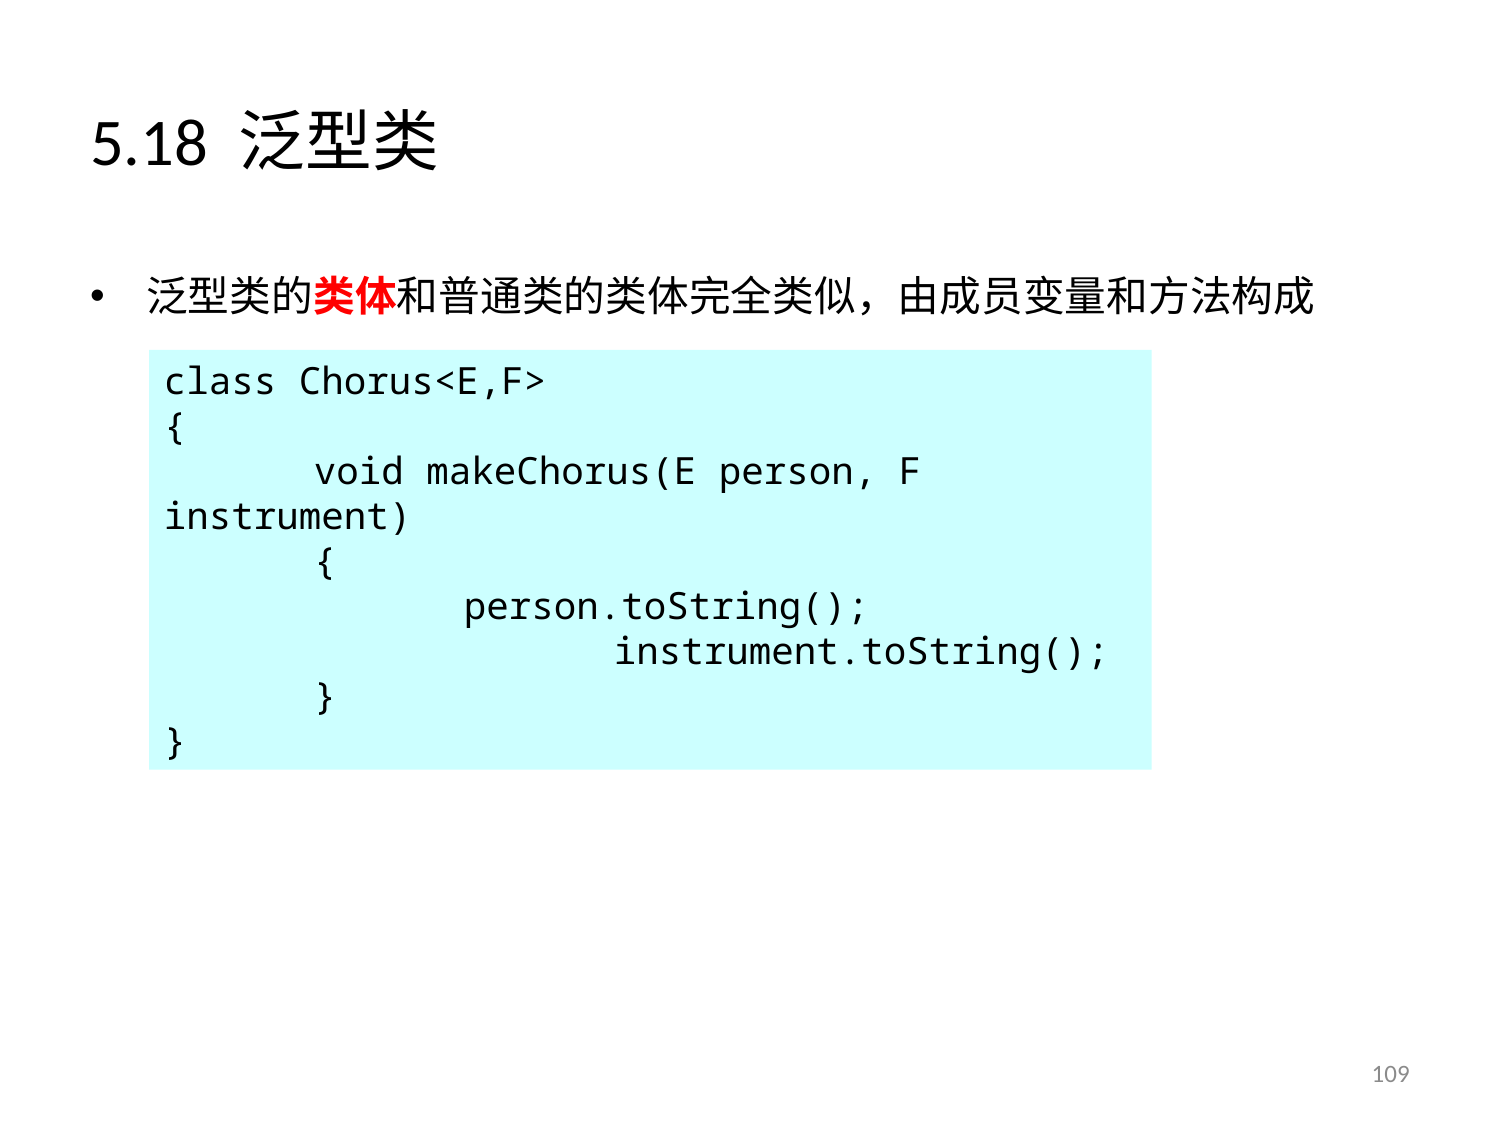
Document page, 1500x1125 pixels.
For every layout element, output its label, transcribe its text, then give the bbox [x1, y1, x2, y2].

list 泛型类的类体和普通类的类体完全类似，由成员变量和方法构成 [75, 262, 1425, 1005]
slide_number 109 [1074, 1042, 1425, 1103]
text_box class Chorus<E,F> { void makeChorus(E person, F instrument) { person.toString(); instrument.toString(); } } [149, 349, 1152, 770]
title 5.18 泛型类 [75, 45, 1425, 233]
